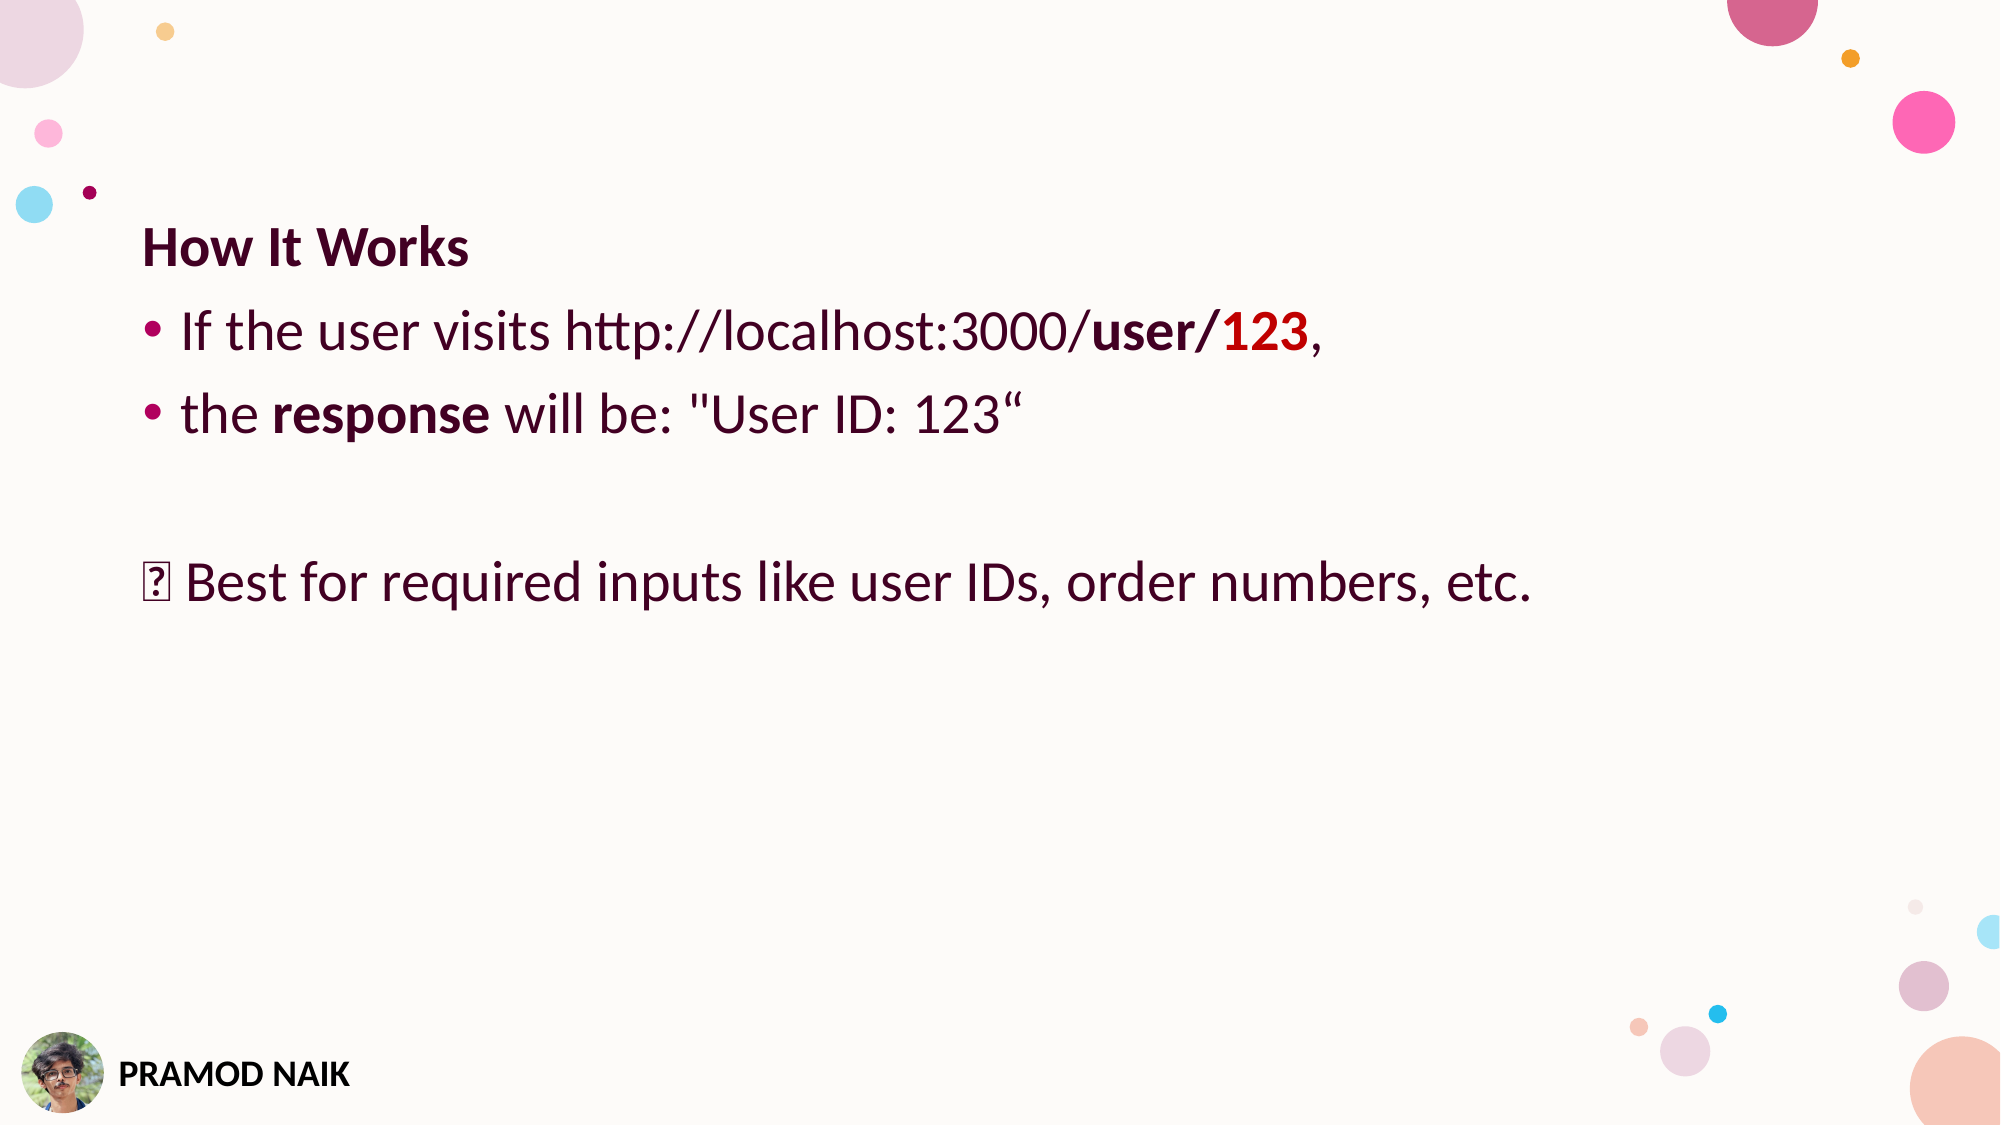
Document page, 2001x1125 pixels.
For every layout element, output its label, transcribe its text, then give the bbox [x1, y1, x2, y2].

list How It Works If the user visits http://localhost:3000/user/123, the response will be: "User ID: 123“ ✅ Best for required inputs like user IDs, order numbers, etc. [127, 208, 1877, 1014]
picture [21, 1031, 104, 1114]
